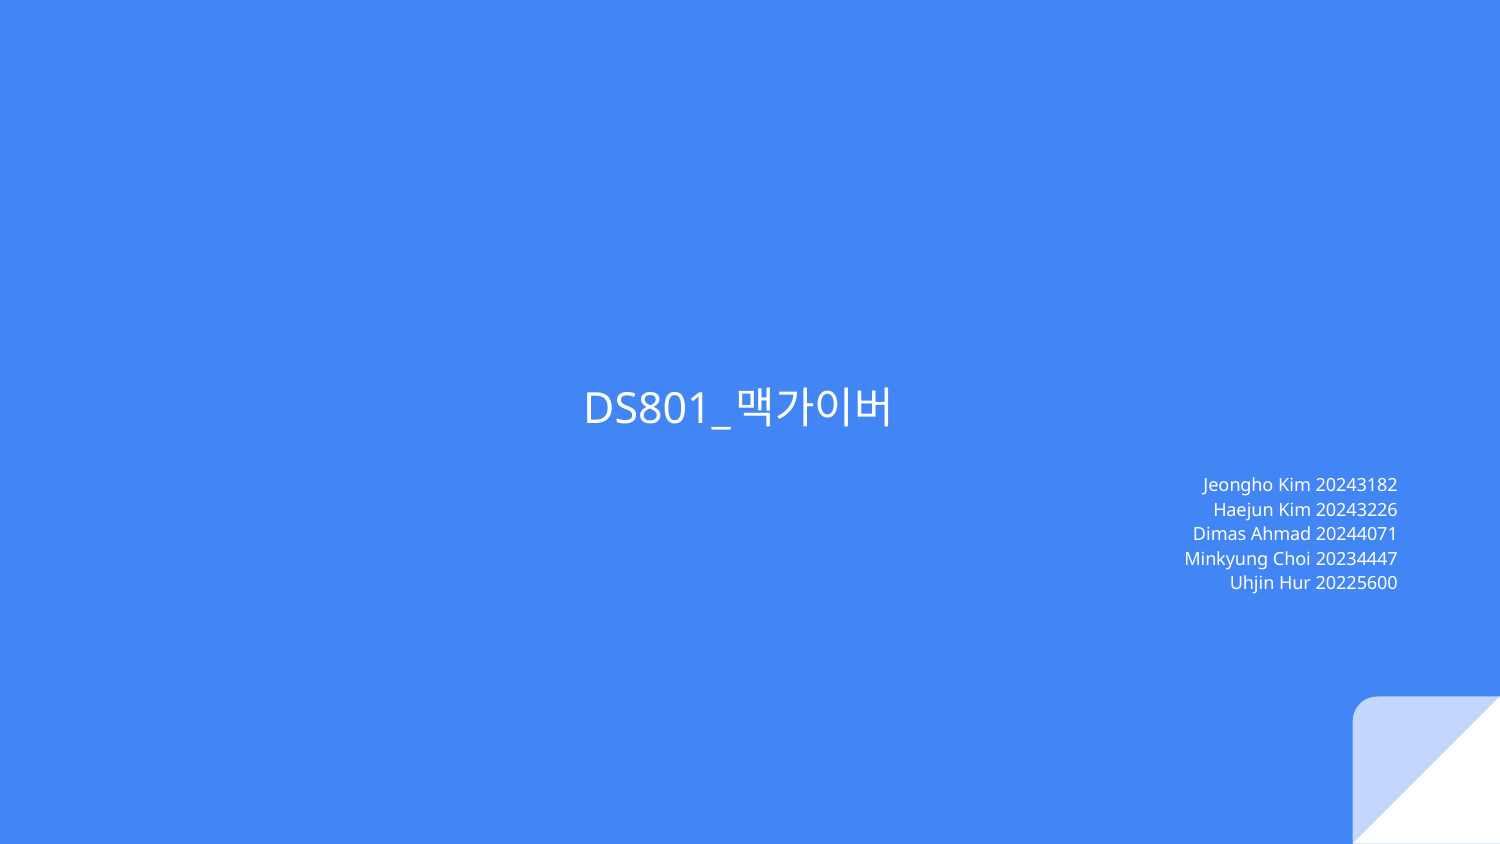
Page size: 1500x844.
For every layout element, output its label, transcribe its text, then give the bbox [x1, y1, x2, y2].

title DS801_맥가이버 [64, 298, 1413, 452]
subtitle Jeongho Kim 20243182 Haejun Kim 20243226 Dimas Ahmad 20244071 Minkyung Choi 20234447 Uhjin Hur 20225600 [64, 457, 1413, 611]
